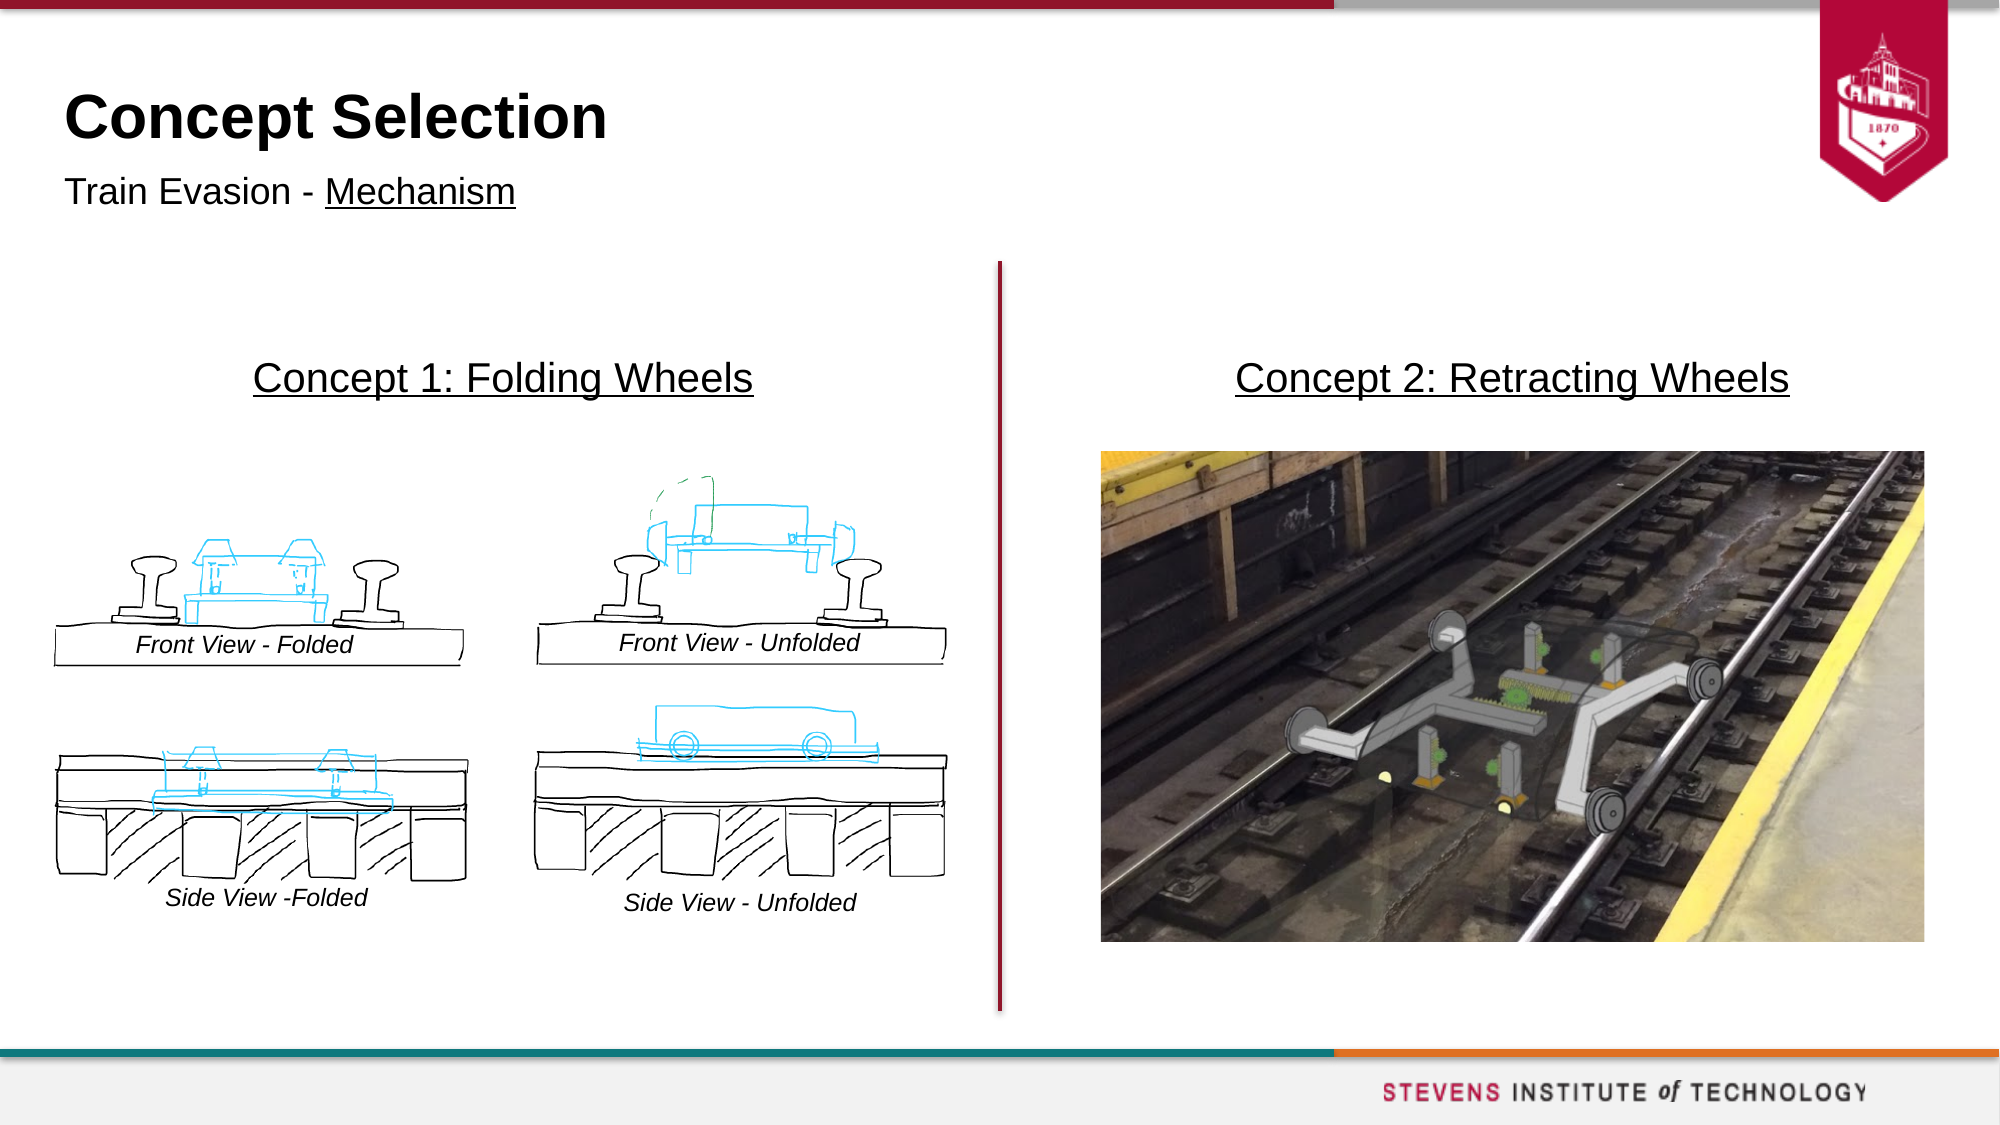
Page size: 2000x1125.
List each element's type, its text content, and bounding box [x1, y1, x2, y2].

picture [1100, 450, 1925, 942]
picture [49, 469, 958, 890]
title Concept Selection [49, 68, 1647, 157]
text_box Side View -Folded [111, 898, 422, 920]
text_box Concept 1: Folding Wheels [118, 343, 888, 409]
text_box Concept 2: Retracting Wheels [1128, 343, 1898, 409]
text_box Side View - Unfolded [593, 898, 888, 924]
list Train Evasion - Mechanism [49, 160, 1951, 228]
